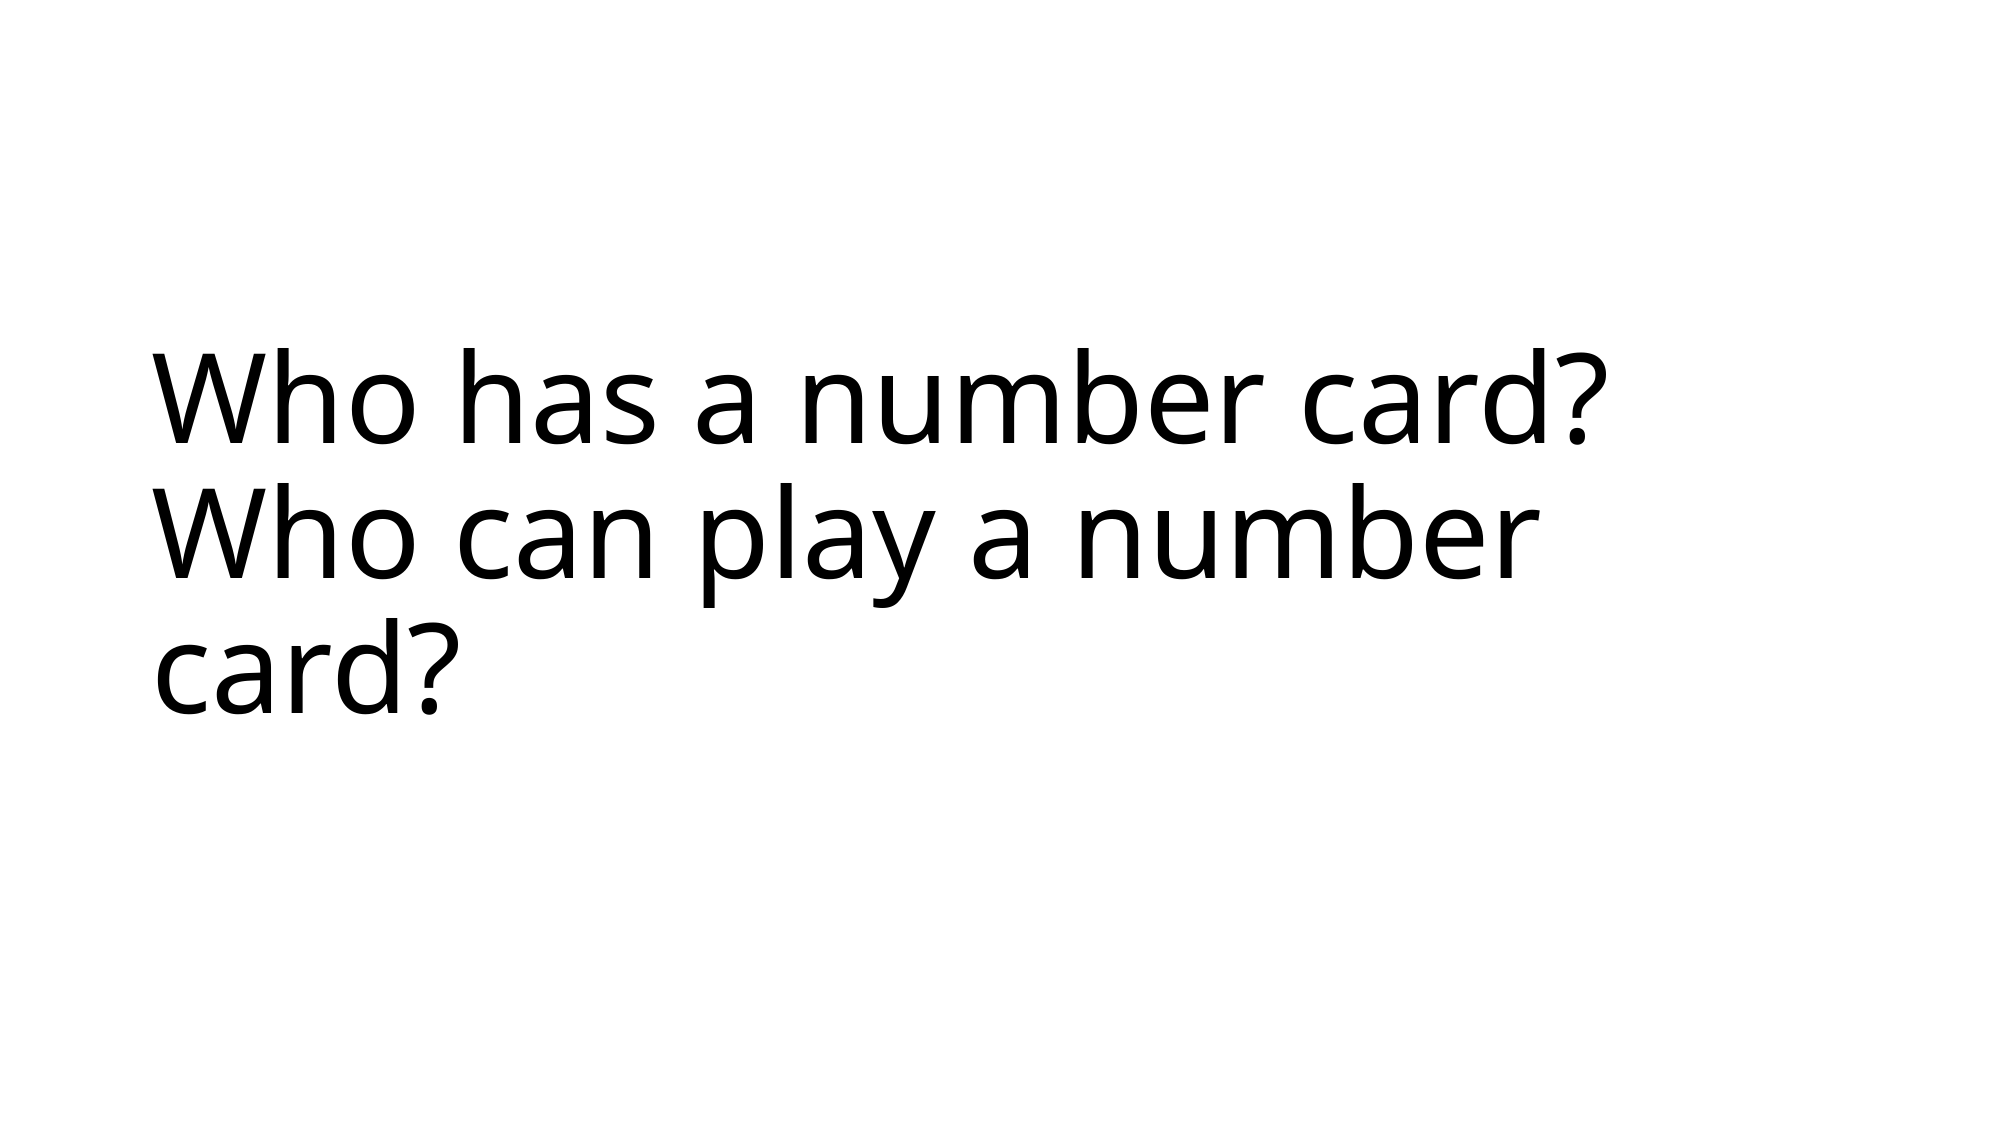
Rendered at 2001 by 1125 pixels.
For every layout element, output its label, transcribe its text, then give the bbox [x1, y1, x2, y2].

title Who has a number card? Who can play a number card? [136, 280, 1862, 749]
